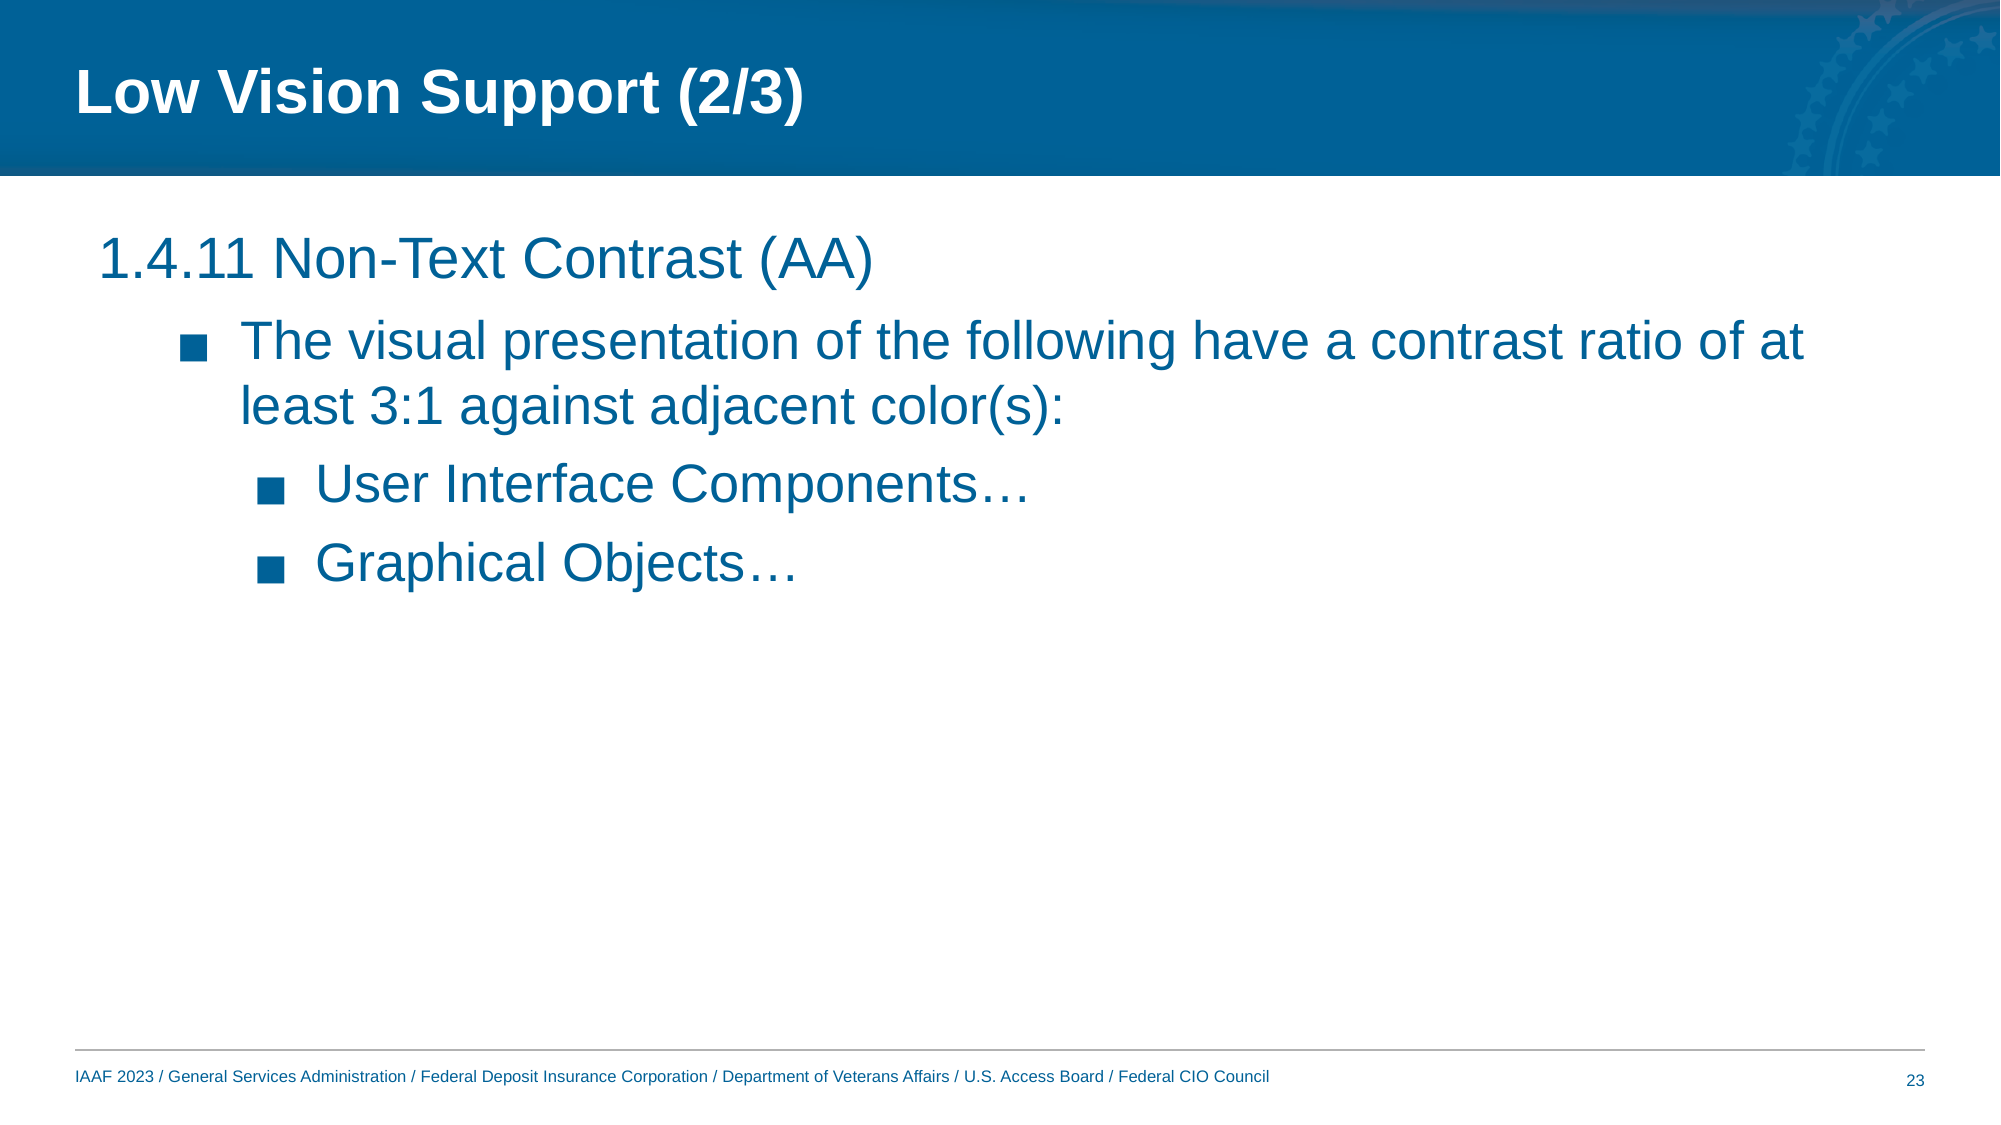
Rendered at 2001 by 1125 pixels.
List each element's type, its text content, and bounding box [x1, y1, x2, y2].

slide_number 23 [1880, 1065, 1925, 1095]
title Low Vision Support (2/3) [75, 52, 1800, 128]
list 1.4.11 Non-Text Contrast (AA) The visual presentation of the following have a contrast ratio of at least 3:1 against adjacent color(s): User Interface Components… Graphical Objects… [75, 212, 1925, 1023]
picture [0, 168, 666, 176]
picture [0, 0, 2000, 176]
